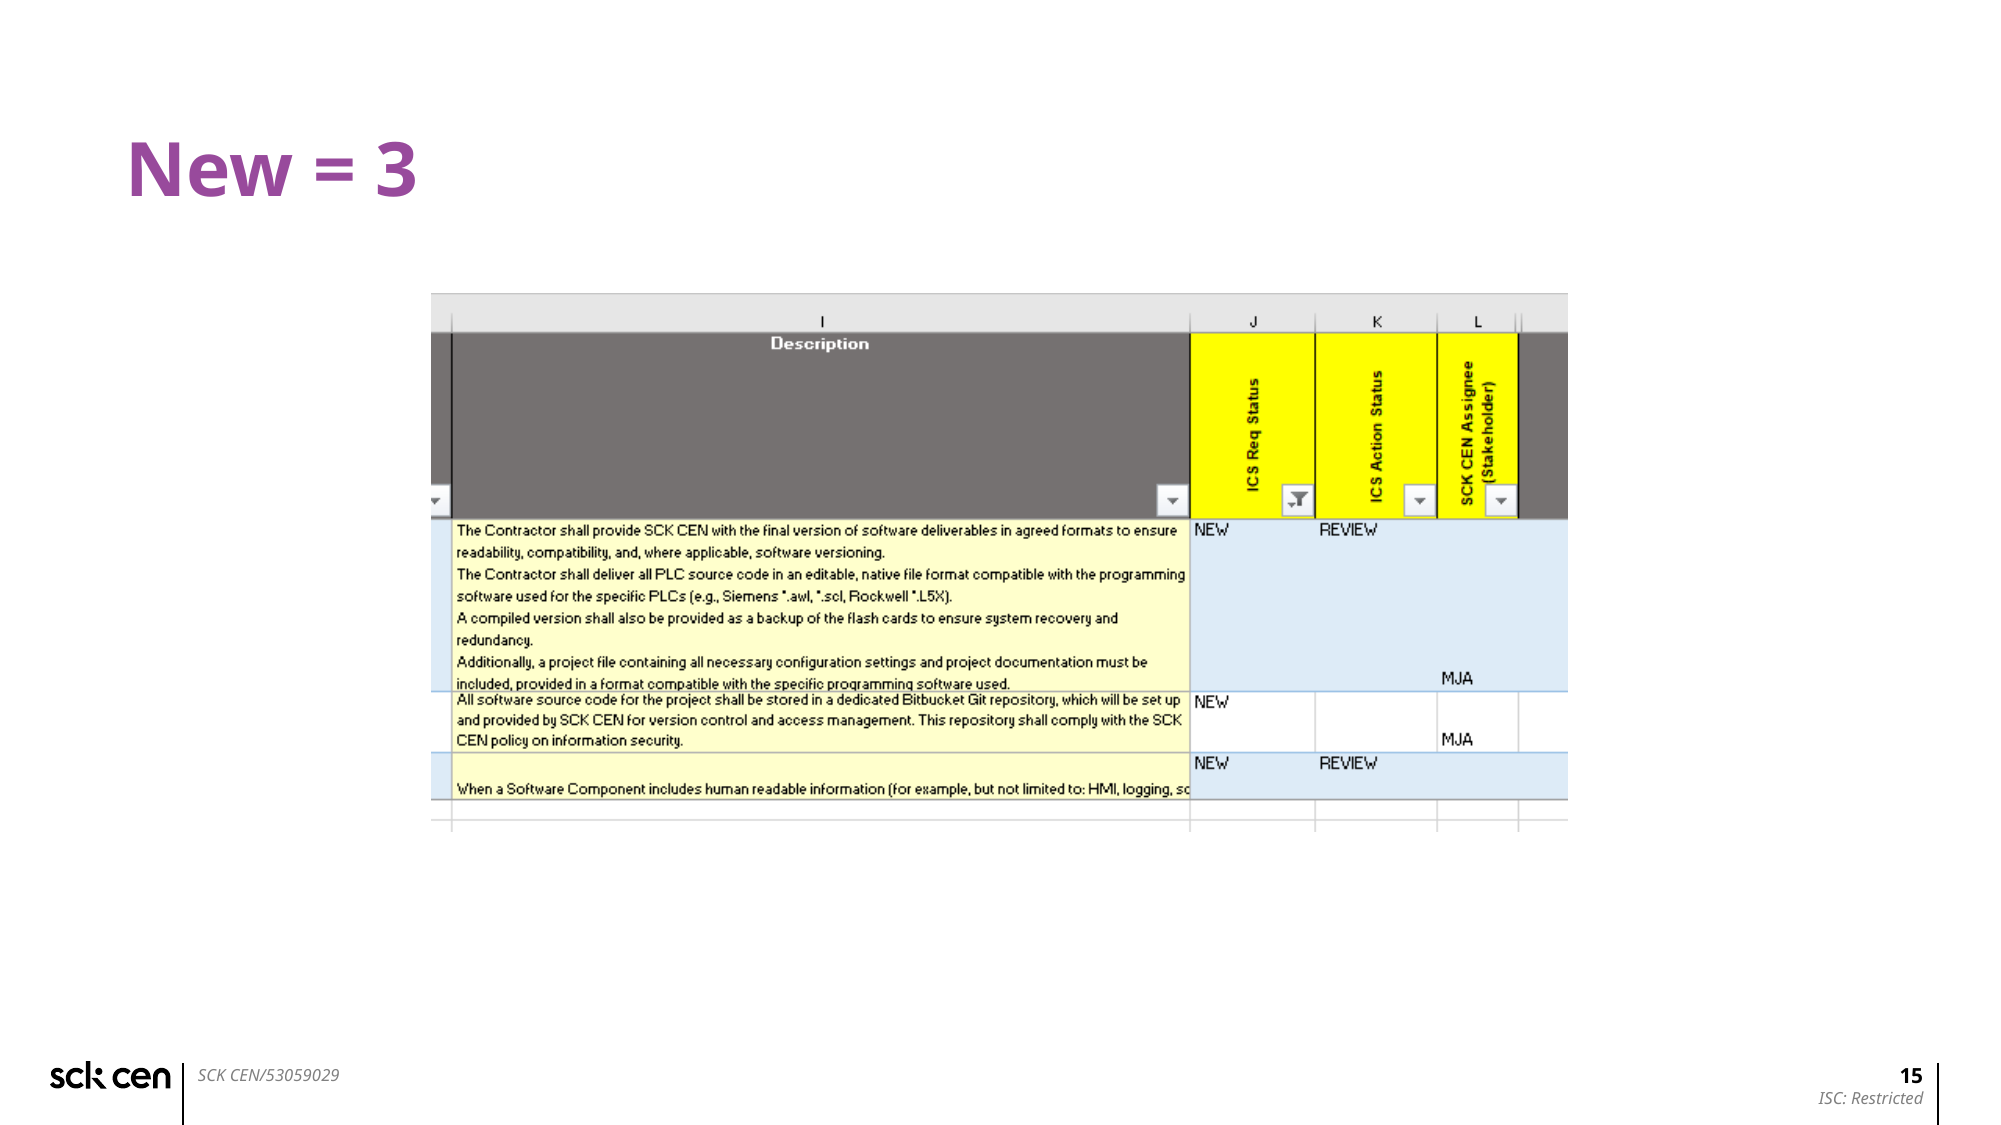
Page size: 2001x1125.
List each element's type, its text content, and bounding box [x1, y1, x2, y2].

picture [431, 293, 1568, 832]
slide_number 15 [1473, 1062, 1924, 1101]
title New = 3 [125, 131, 1269, 223]
